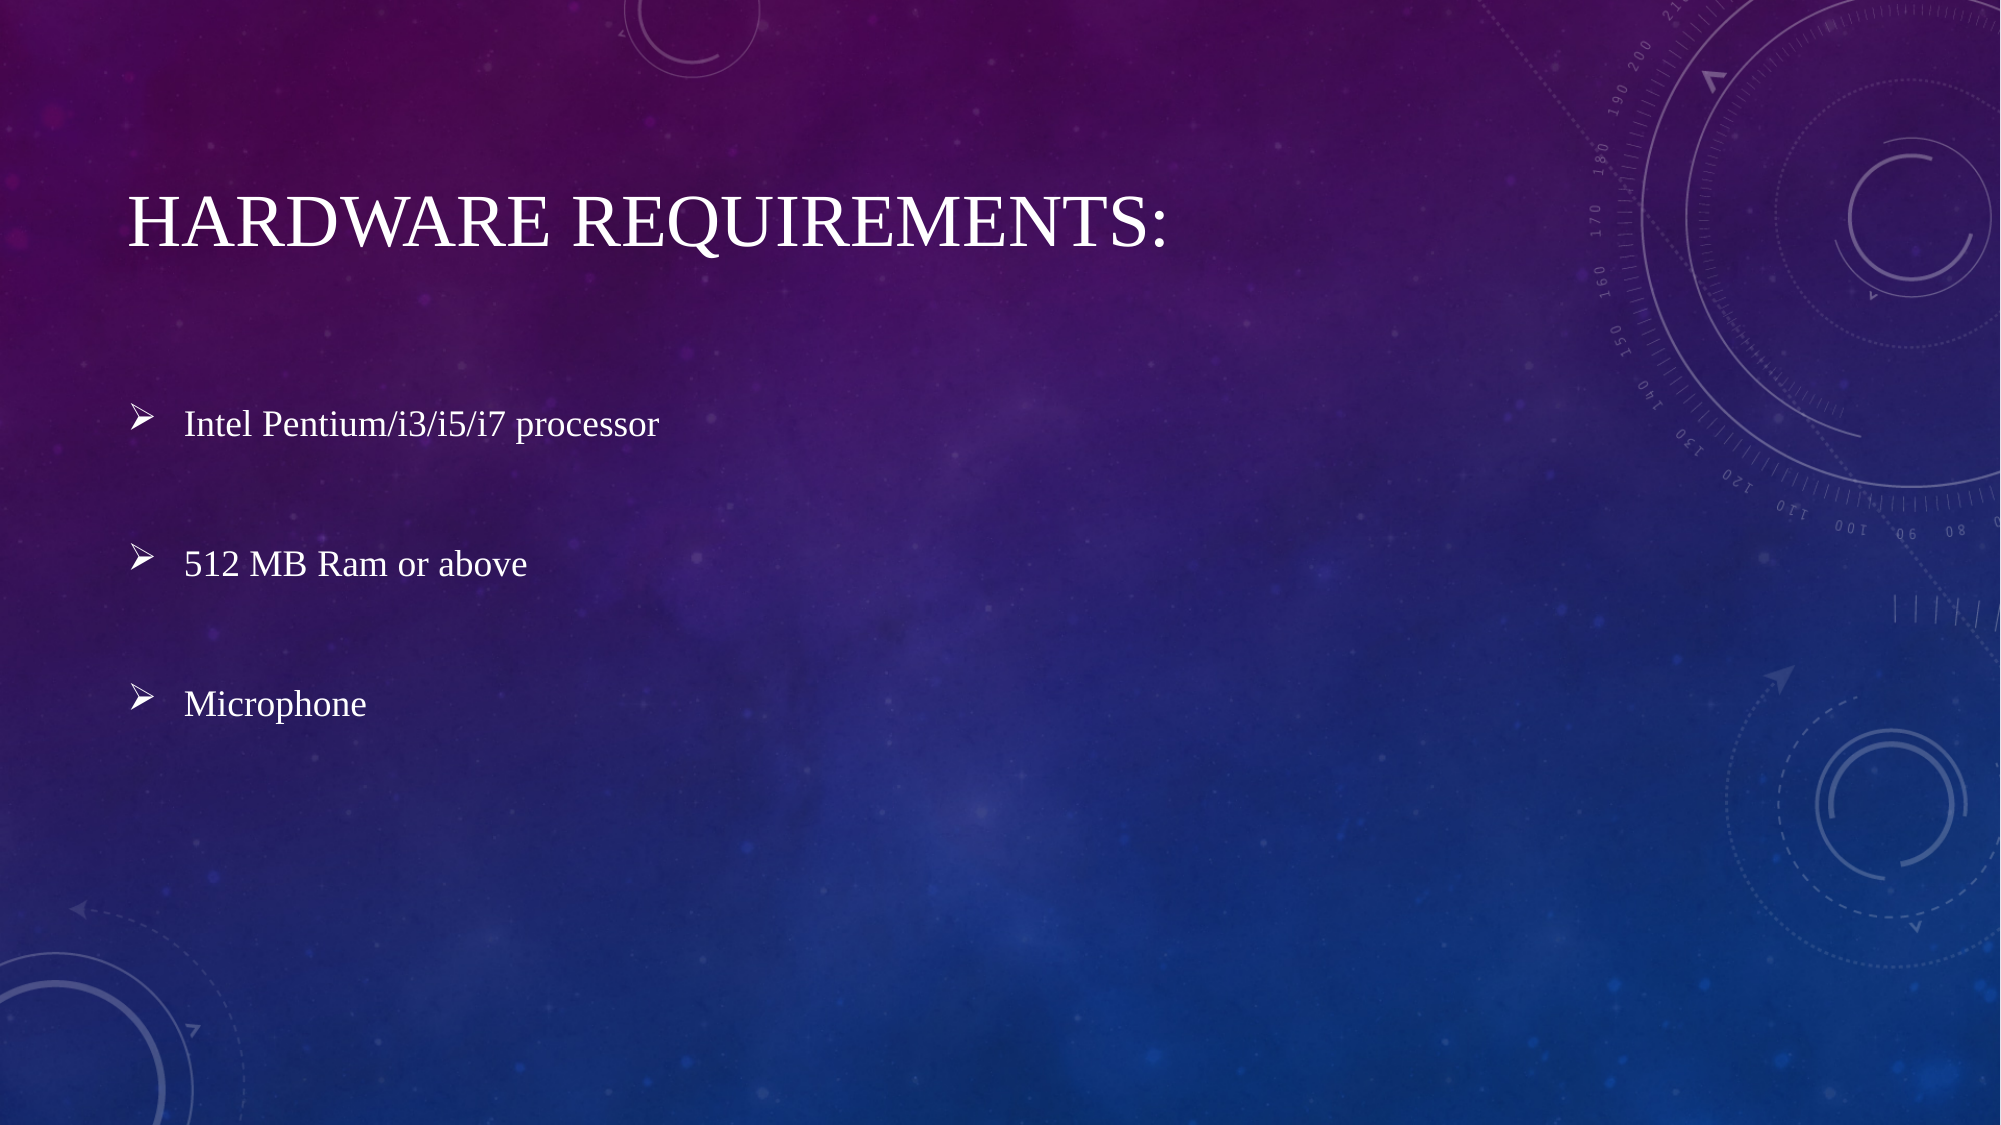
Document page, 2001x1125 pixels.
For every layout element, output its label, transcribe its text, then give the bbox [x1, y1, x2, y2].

picture [0, 0, 2001, 1125]
title Hardware requirements: [112, 96, 1775, 321]
list Intel Pentium/i3/i5/i7 processor 512 MB Ram or above Microphone [112, 321, 1775, 950]
